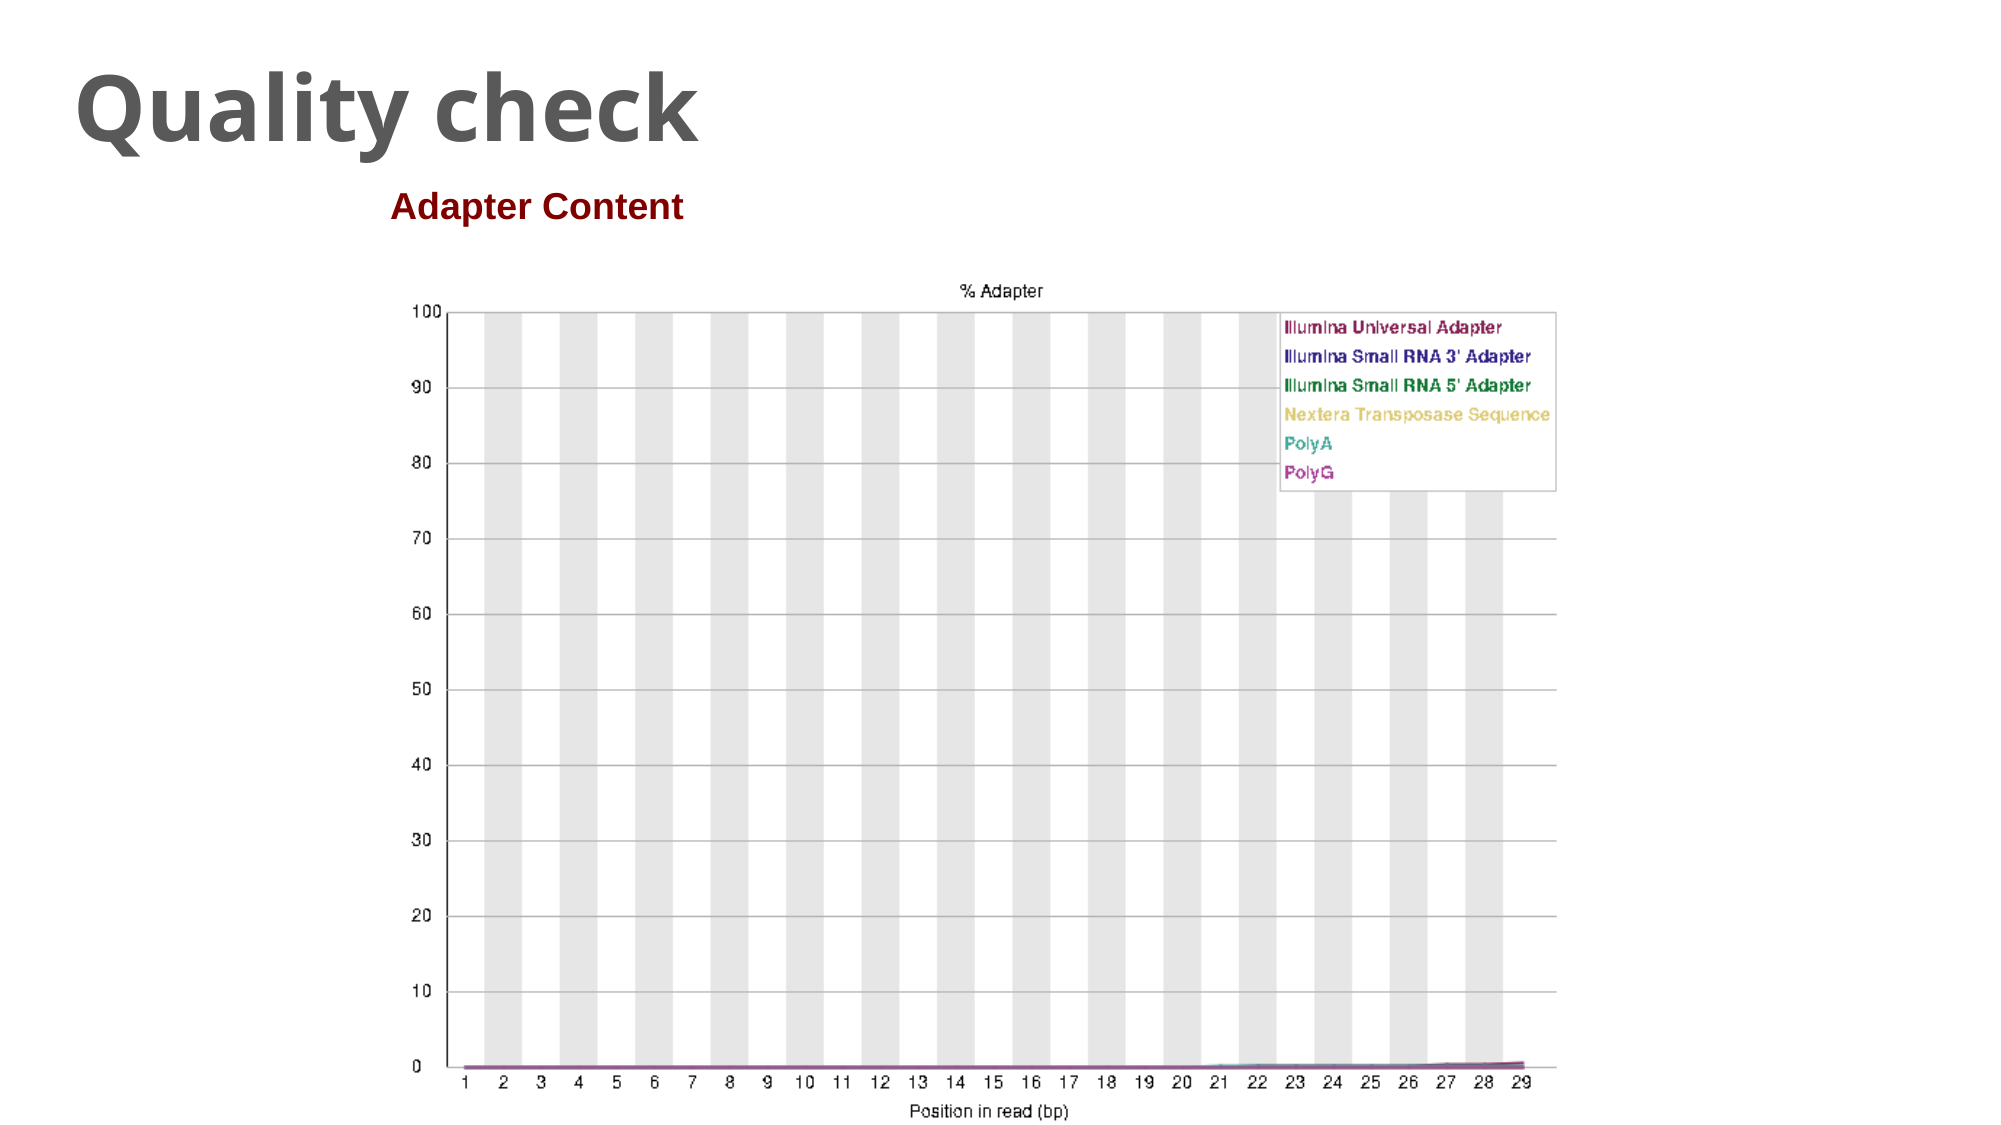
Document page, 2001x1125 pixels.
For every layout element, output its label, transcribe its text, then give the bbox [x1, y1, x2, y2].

title Quality check [58, 3, 2000, 221]
picture [409, 254, 1570, 1125]
text_box Adapter Content [375, 175, 1376, 235]
